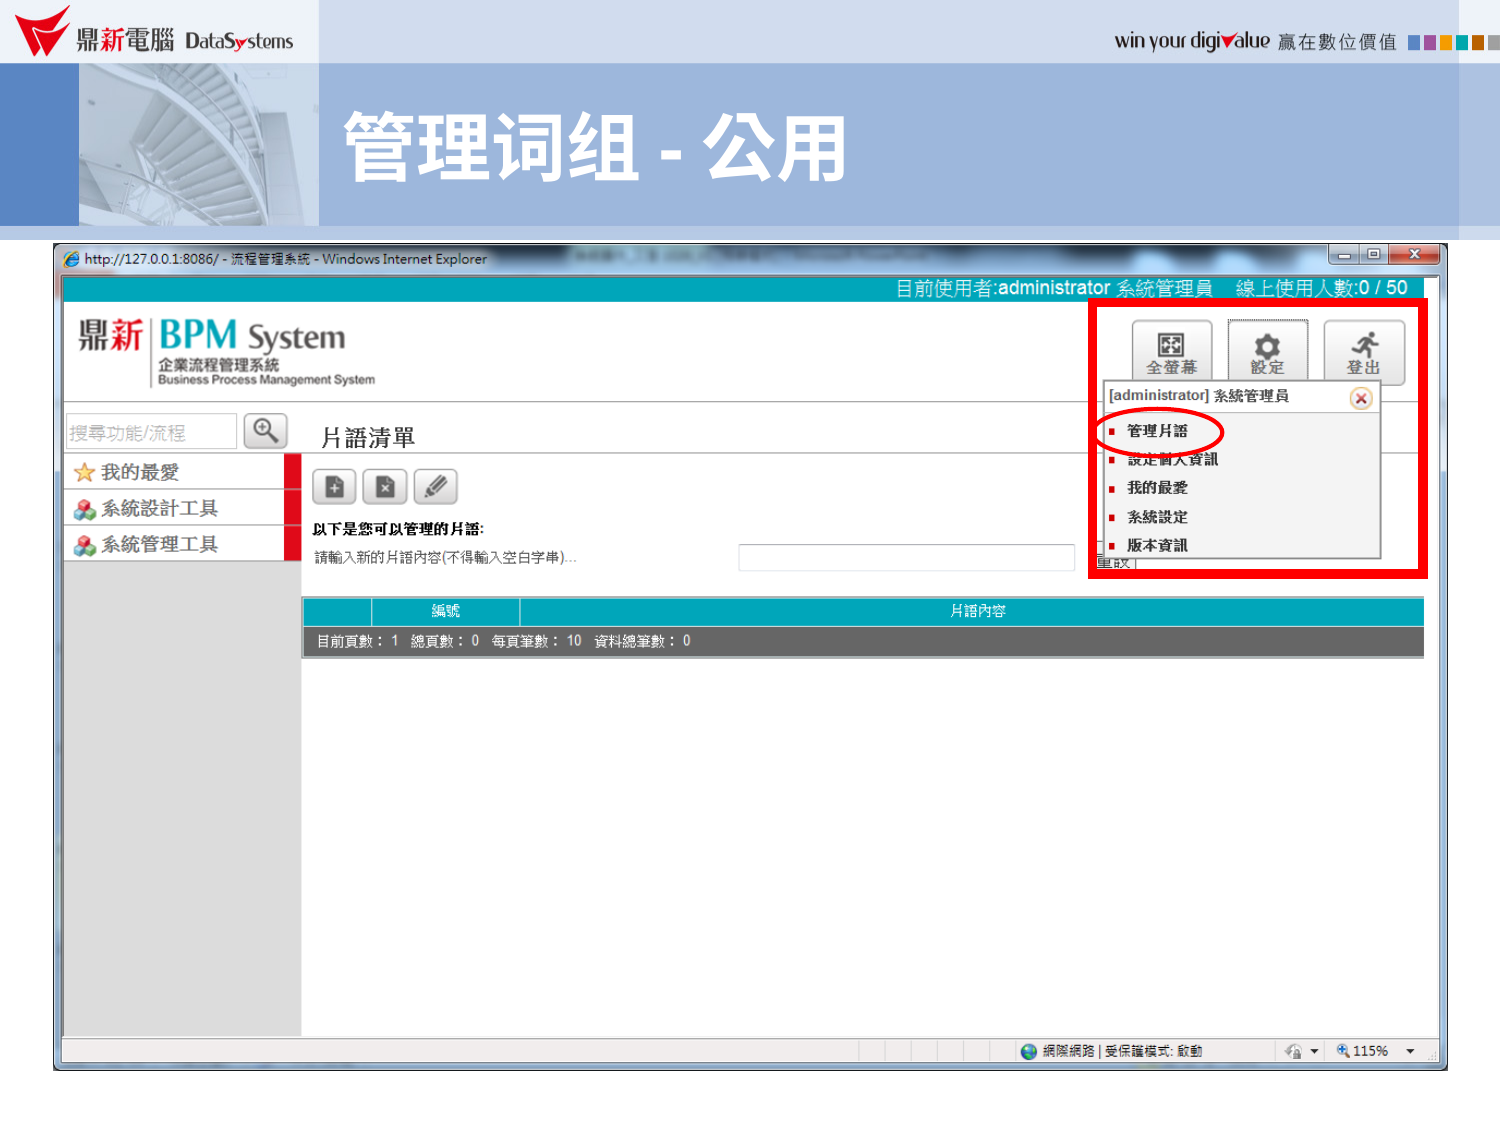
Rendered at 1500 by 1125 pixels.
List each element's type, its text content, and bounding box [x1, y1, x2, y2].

picture [0, 0, 1500, 240]
title 管理词组-公用 [326, 92, 1457, 198]
picture [52, 243, 1448, 1071]
